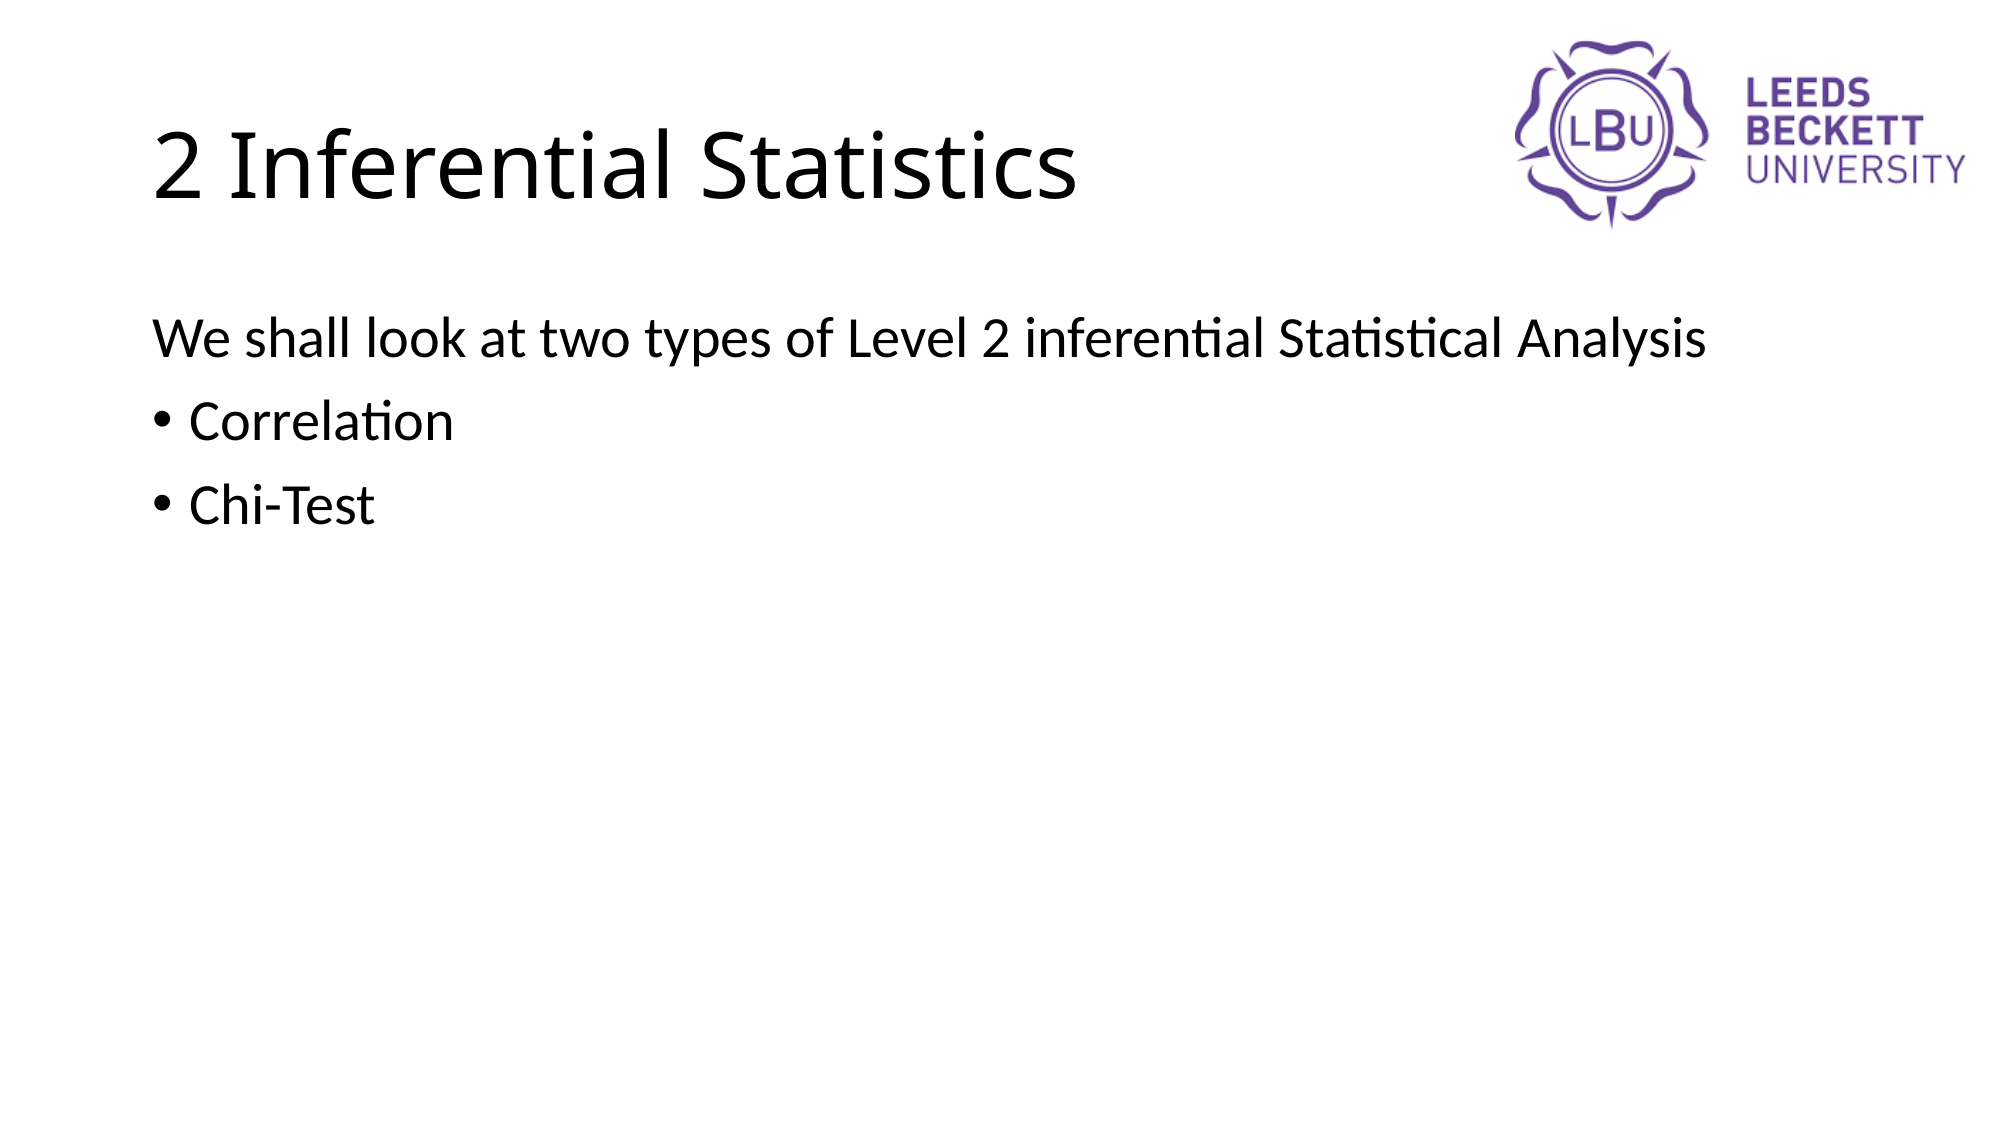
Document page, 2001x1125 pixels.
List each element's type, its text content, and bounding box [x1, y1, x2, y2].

list We shall look at two types of Level 2 inferential Statistical Analysis Correlation Chi-Test [137, 299, 1863, 1014]
picture [1515, 22, 1966, 249]
title 2 Inferential Statistics [137, 59, 1863, 278]
